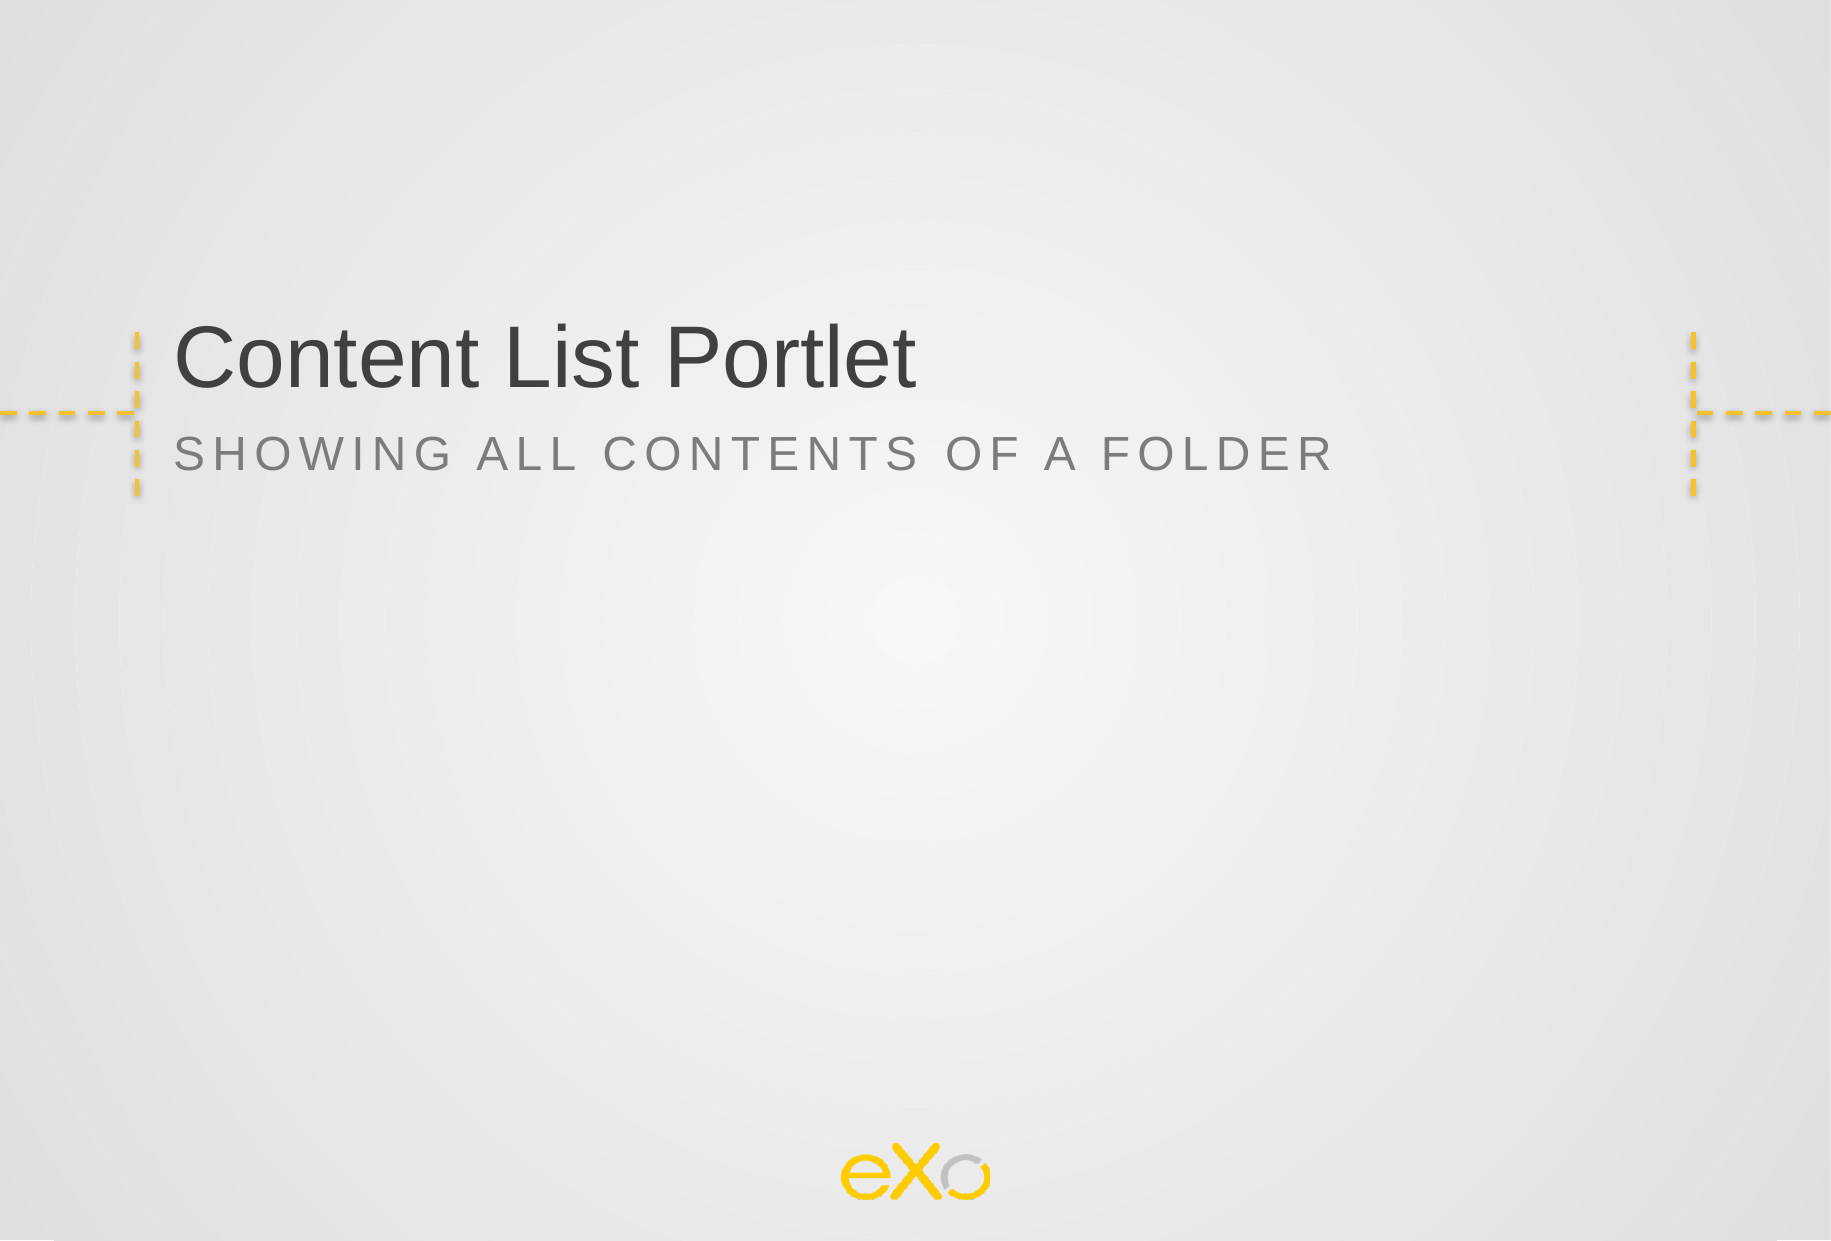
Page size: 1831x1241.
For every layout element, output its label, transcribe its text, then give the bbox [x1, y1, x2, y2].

list Showing all Contents of a Folder [155, 413, 1676, 538]
list Content List Portlet [155, 289, 1676, 413]
picture [841, 1143, 990, 1200]
